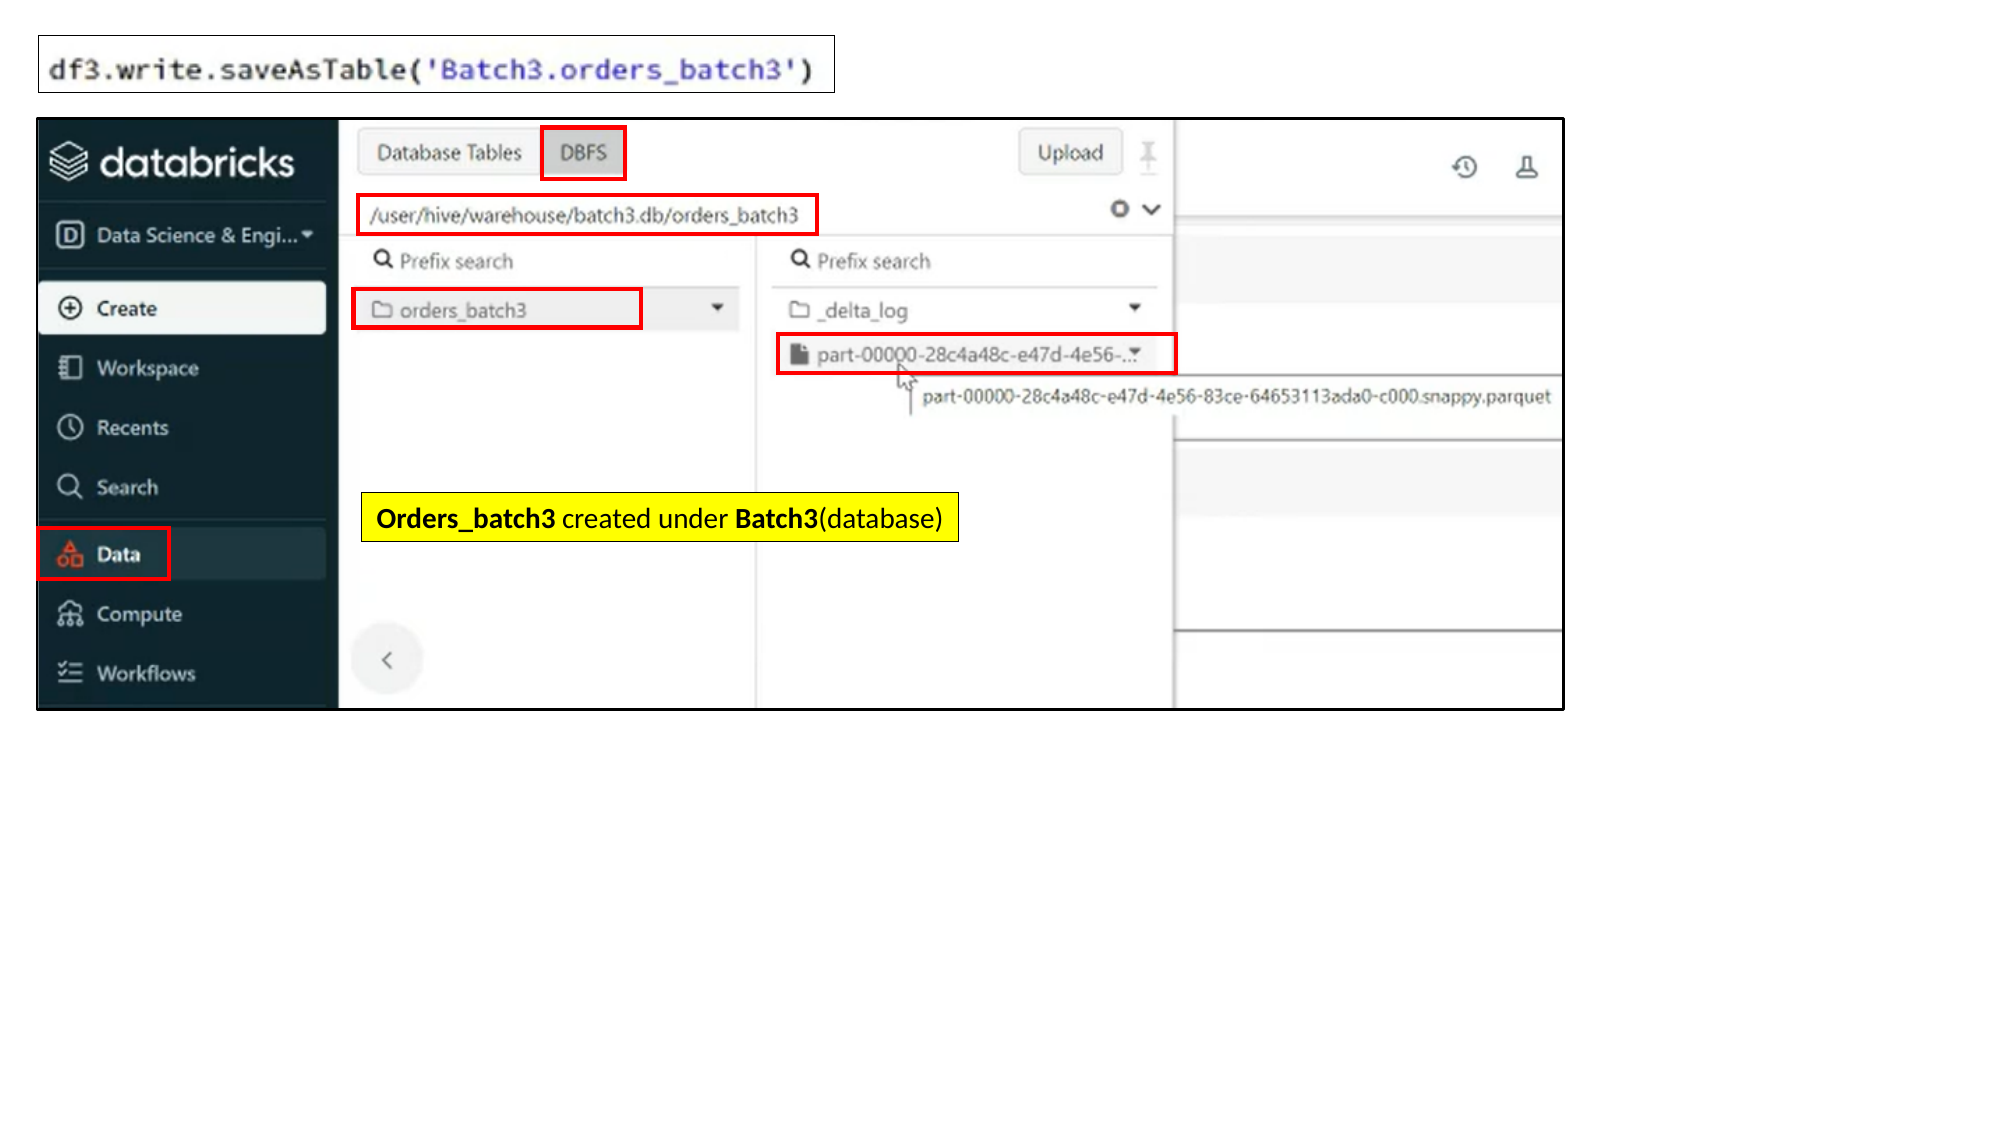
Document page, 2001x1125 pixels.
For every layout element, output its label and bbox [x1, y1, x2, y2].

picture [38, 35, 835, 93]
picture [38, 119, 1563, 709]
